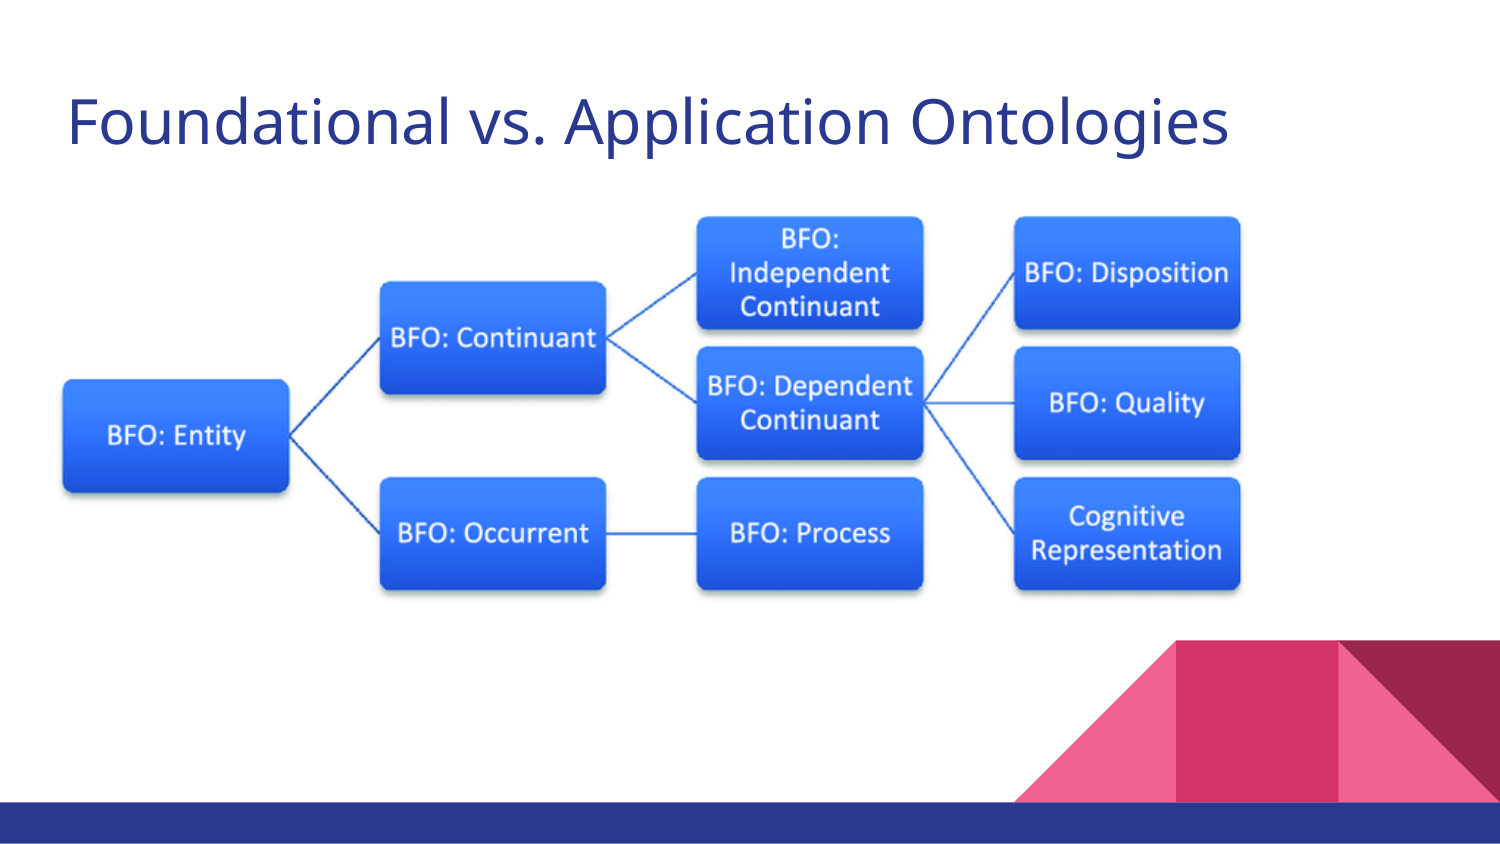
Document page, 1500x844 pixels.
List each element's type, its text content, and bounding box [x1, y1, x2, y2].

picture [30, 205, 1271, 610]
title Foundational vs. Application Ontologies [51, 67, 1449, 167]
